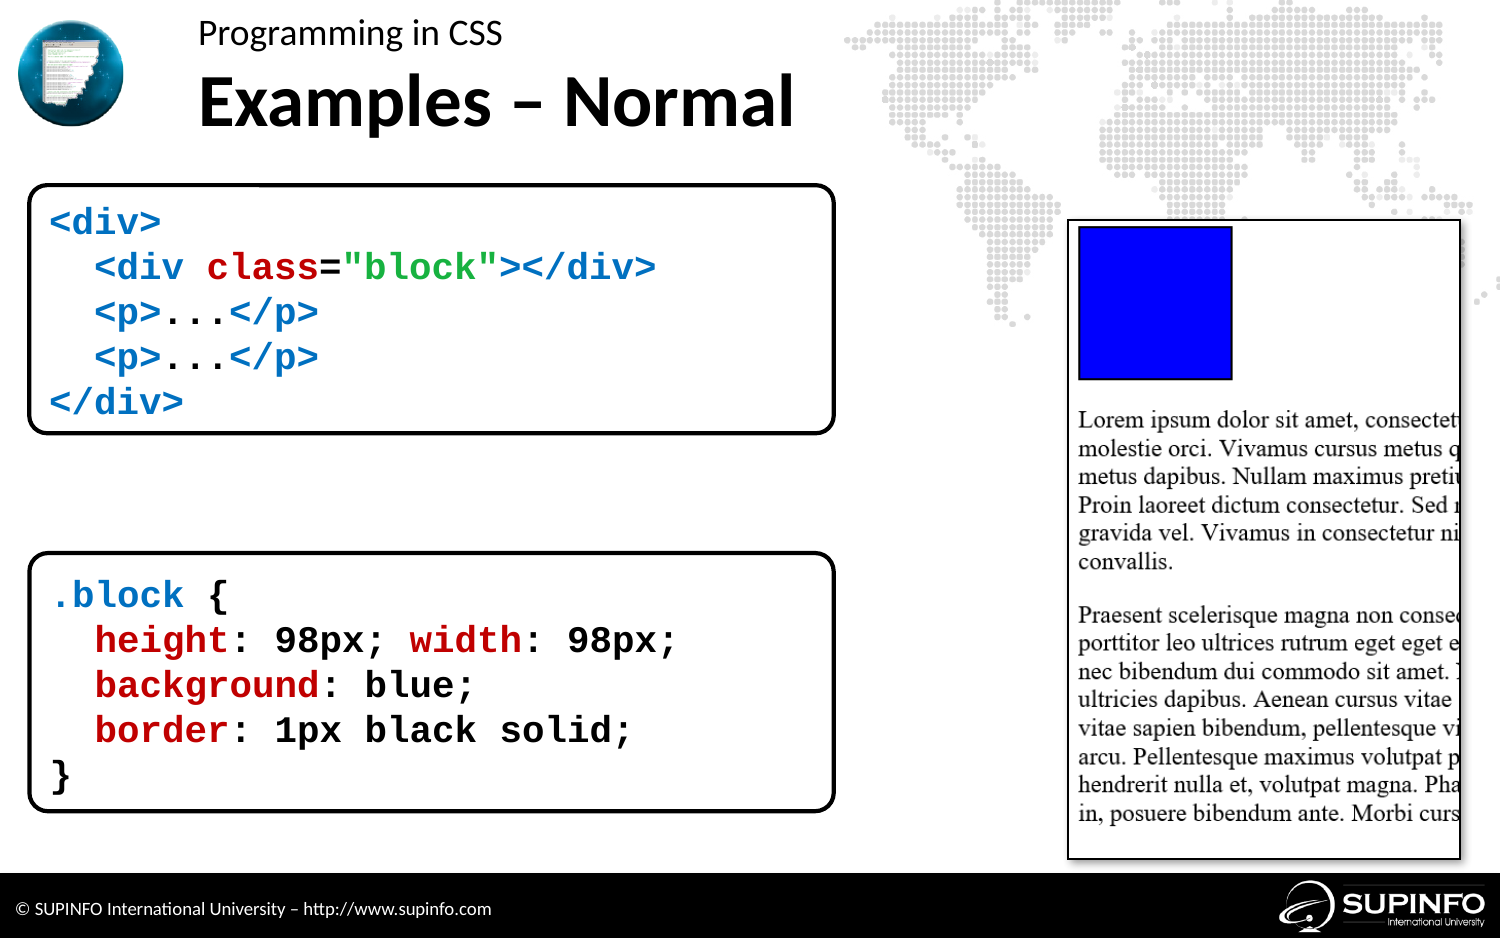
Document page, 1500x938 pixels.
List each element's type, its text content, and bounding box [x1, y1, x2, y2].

picture [844, 0, 1500, 327]
title Examples – Normal [183, 56, 1459, 138]
list Programming in CSS [183, 0, 1459, 56]
picture [1269, 870, 1494, 938]
text_box .block { height: 98px; width: 98px; background: blue; border: 1px black solid; } [27, 550, 836, 814]
picture [1068, 220, 1459, 858]
picture [17, 19, 125, 127]
text_box <div> <div class="block"></div> <p>...</p> <p>...</p> </div> [27, 183, 836, 436]
text_box [419, 28, 450, 90]
